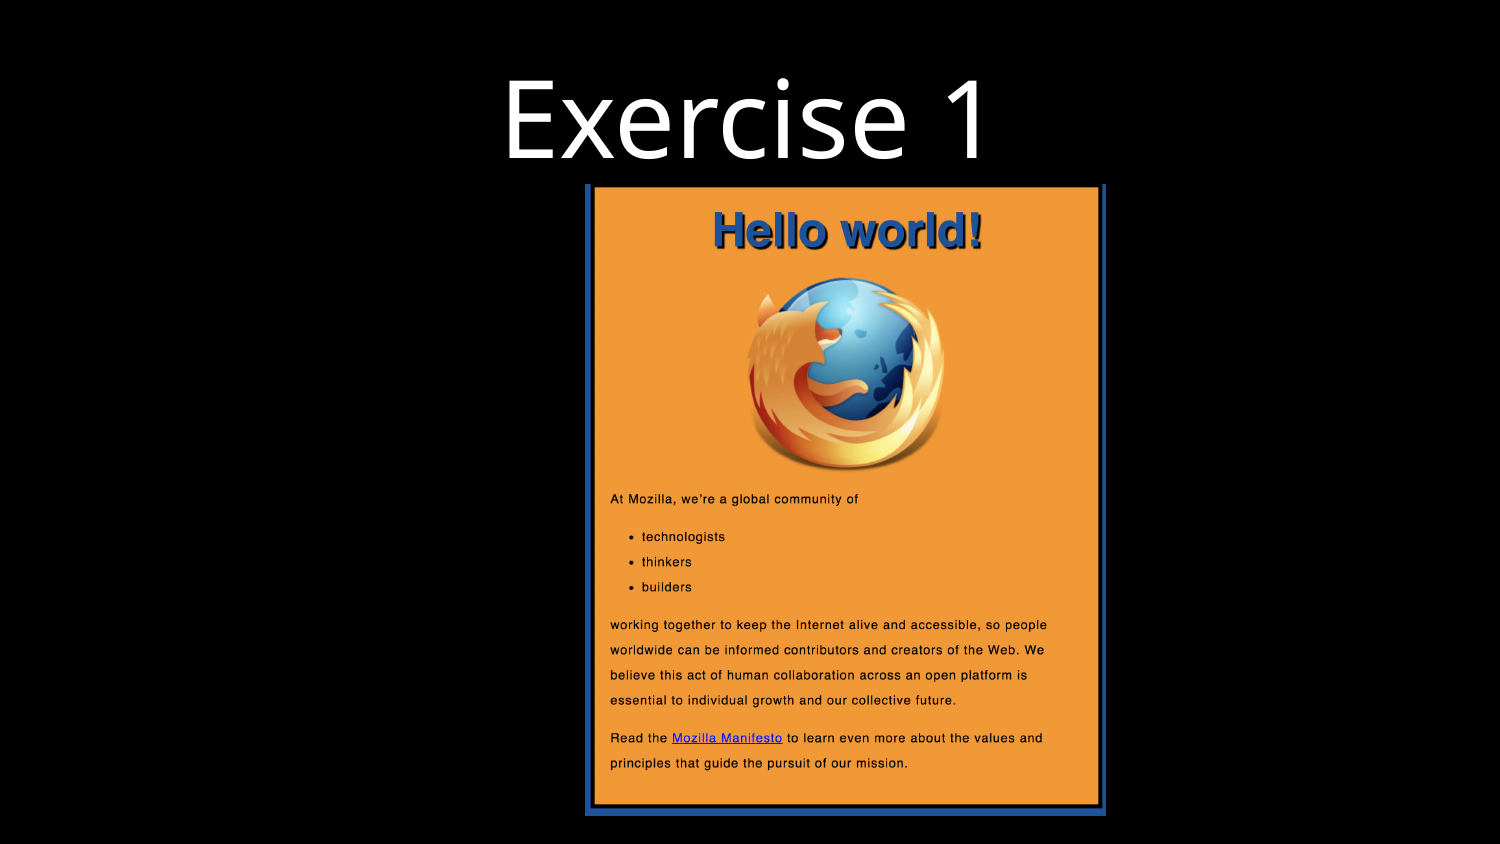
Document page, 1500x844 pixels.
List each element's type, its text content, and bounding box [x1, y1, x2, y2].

picture [584, 184, 1106, 817]
title Exercise 1 [109, 21, 1391, 209]
